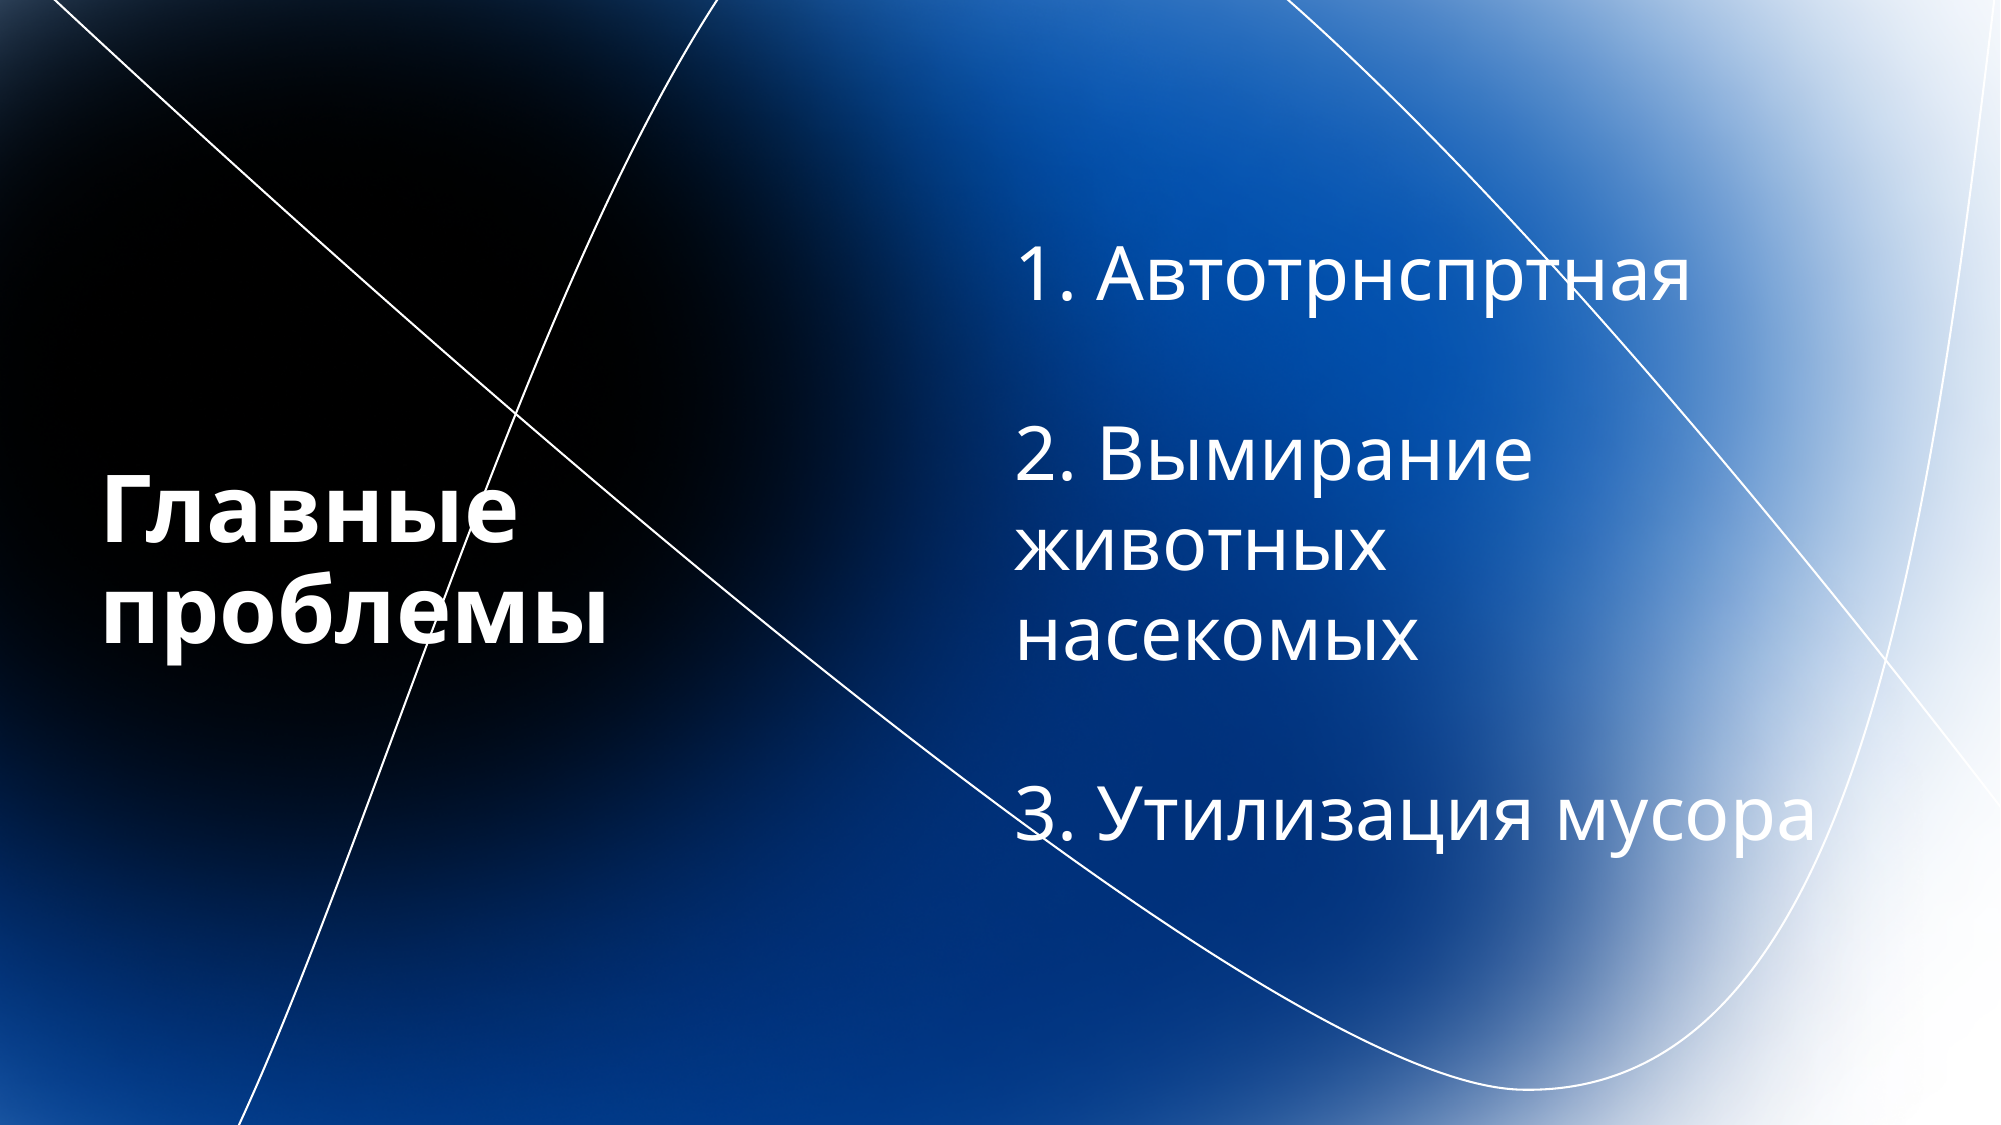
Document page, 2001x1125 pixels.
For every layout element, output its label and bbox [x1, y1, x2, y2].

list [0, 0, 2000, 1125]
